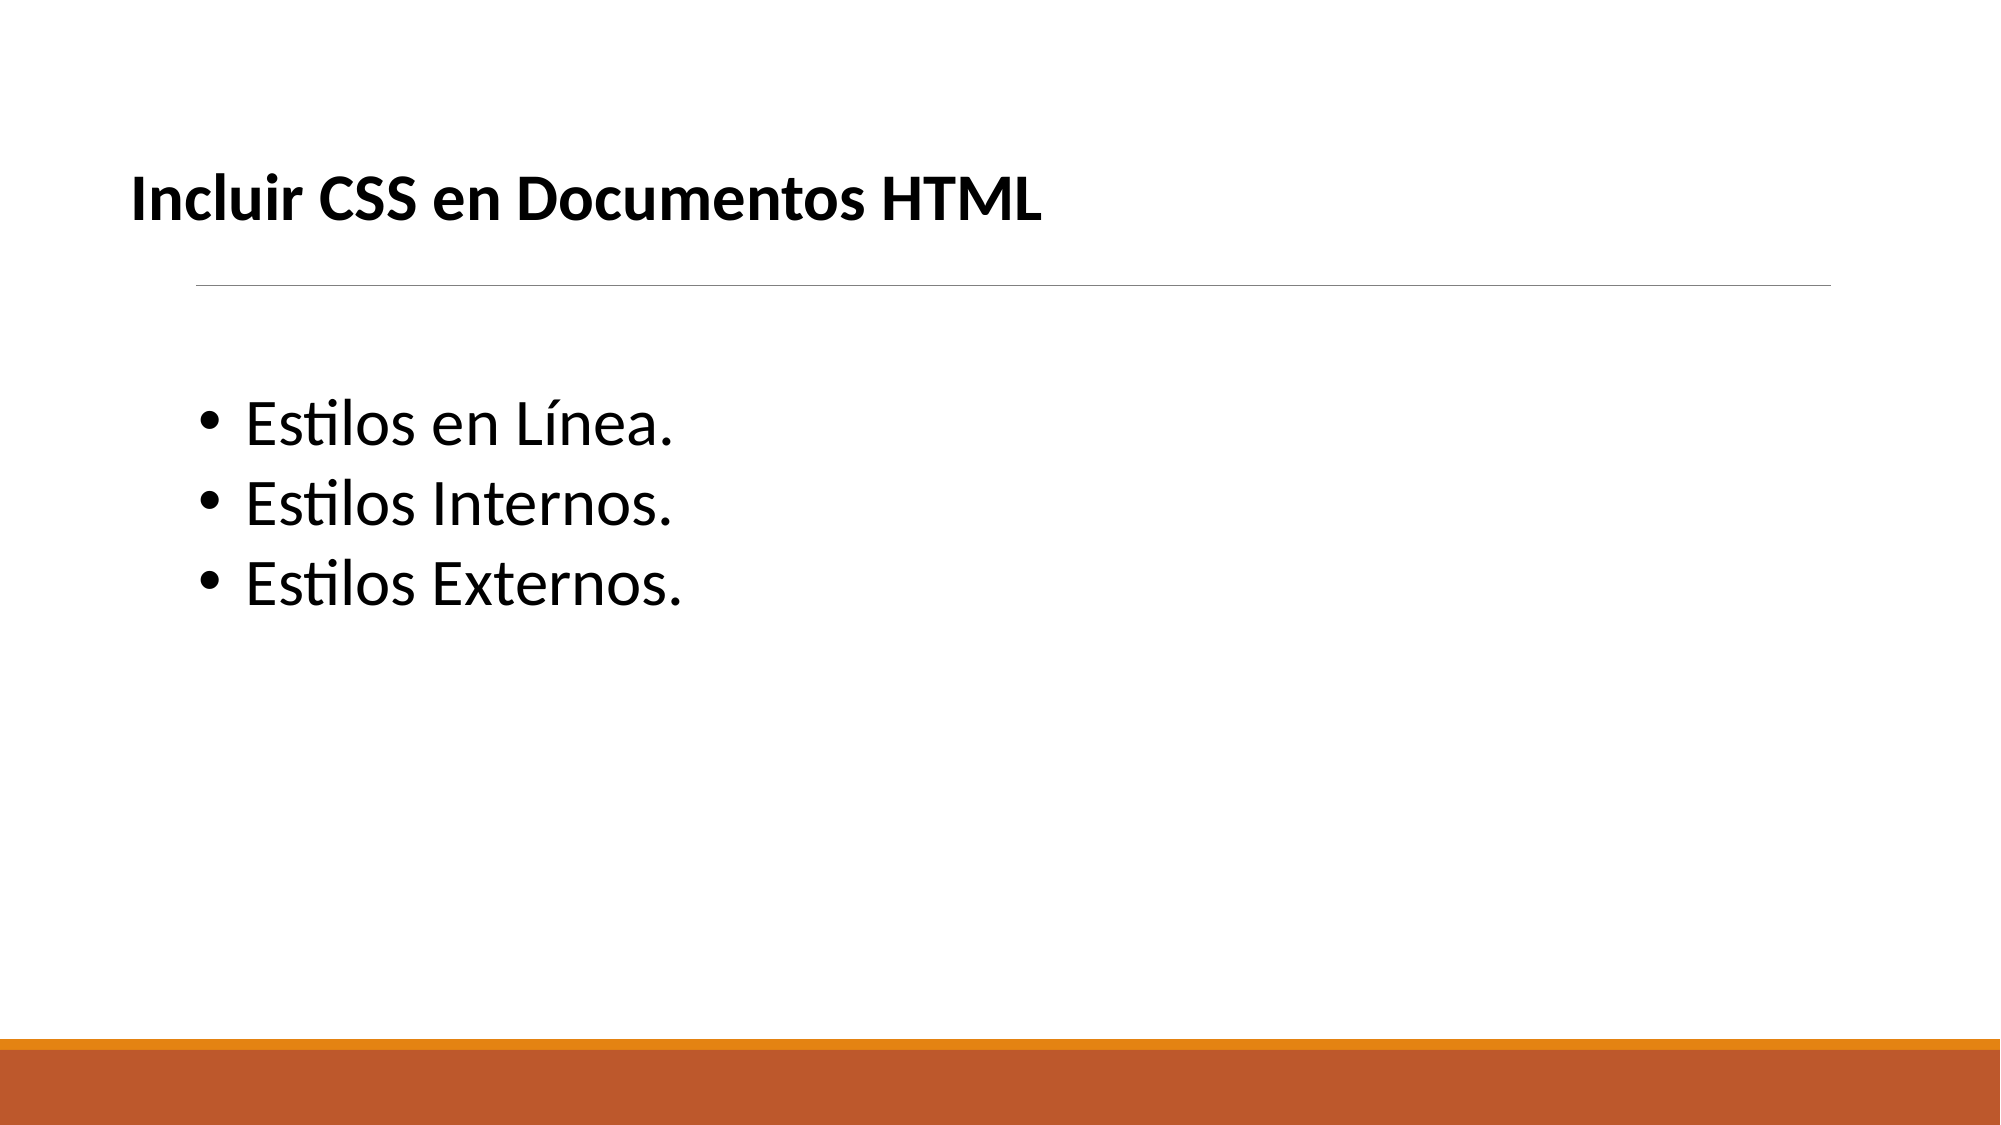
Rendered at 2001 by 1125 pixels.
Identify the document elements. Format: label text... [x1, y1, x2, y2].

text_box Incluir CSS en Documentos HTML [115, 146, 1316, 242]
text_box [0, 1051, 2000, 1125]
text_box Estilos en Línea. Estilos Internos. Estilos Externos. [183, 371, 1845, 627]
text_box [0, 1038, 2000, 1051]
